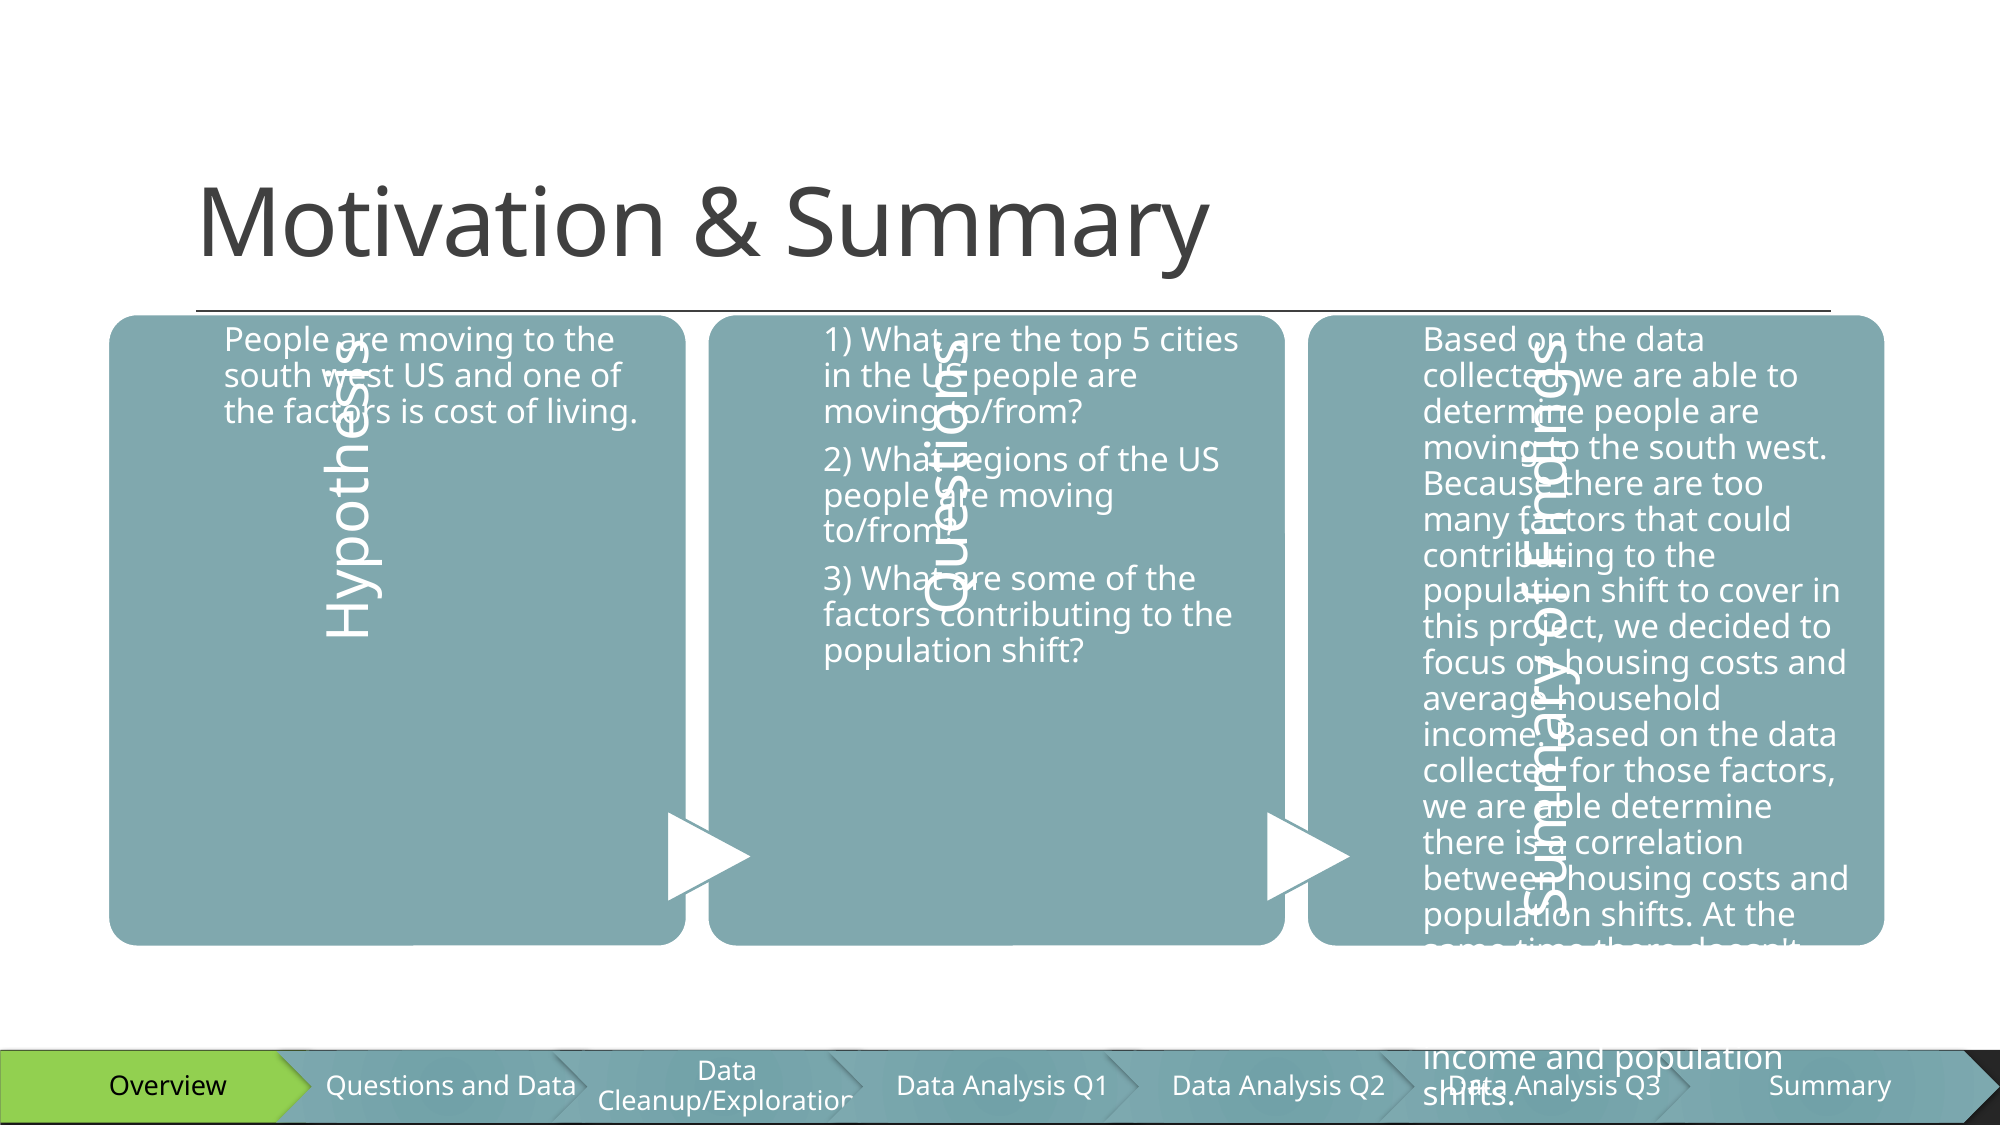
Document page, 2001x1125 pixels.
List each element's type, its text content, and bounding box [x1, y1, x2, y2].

title Motivation & Summary [180, 47, 1830, 285]
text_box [0, 1050, 2000, 1124]
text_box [107, 313, 1887, 948]
